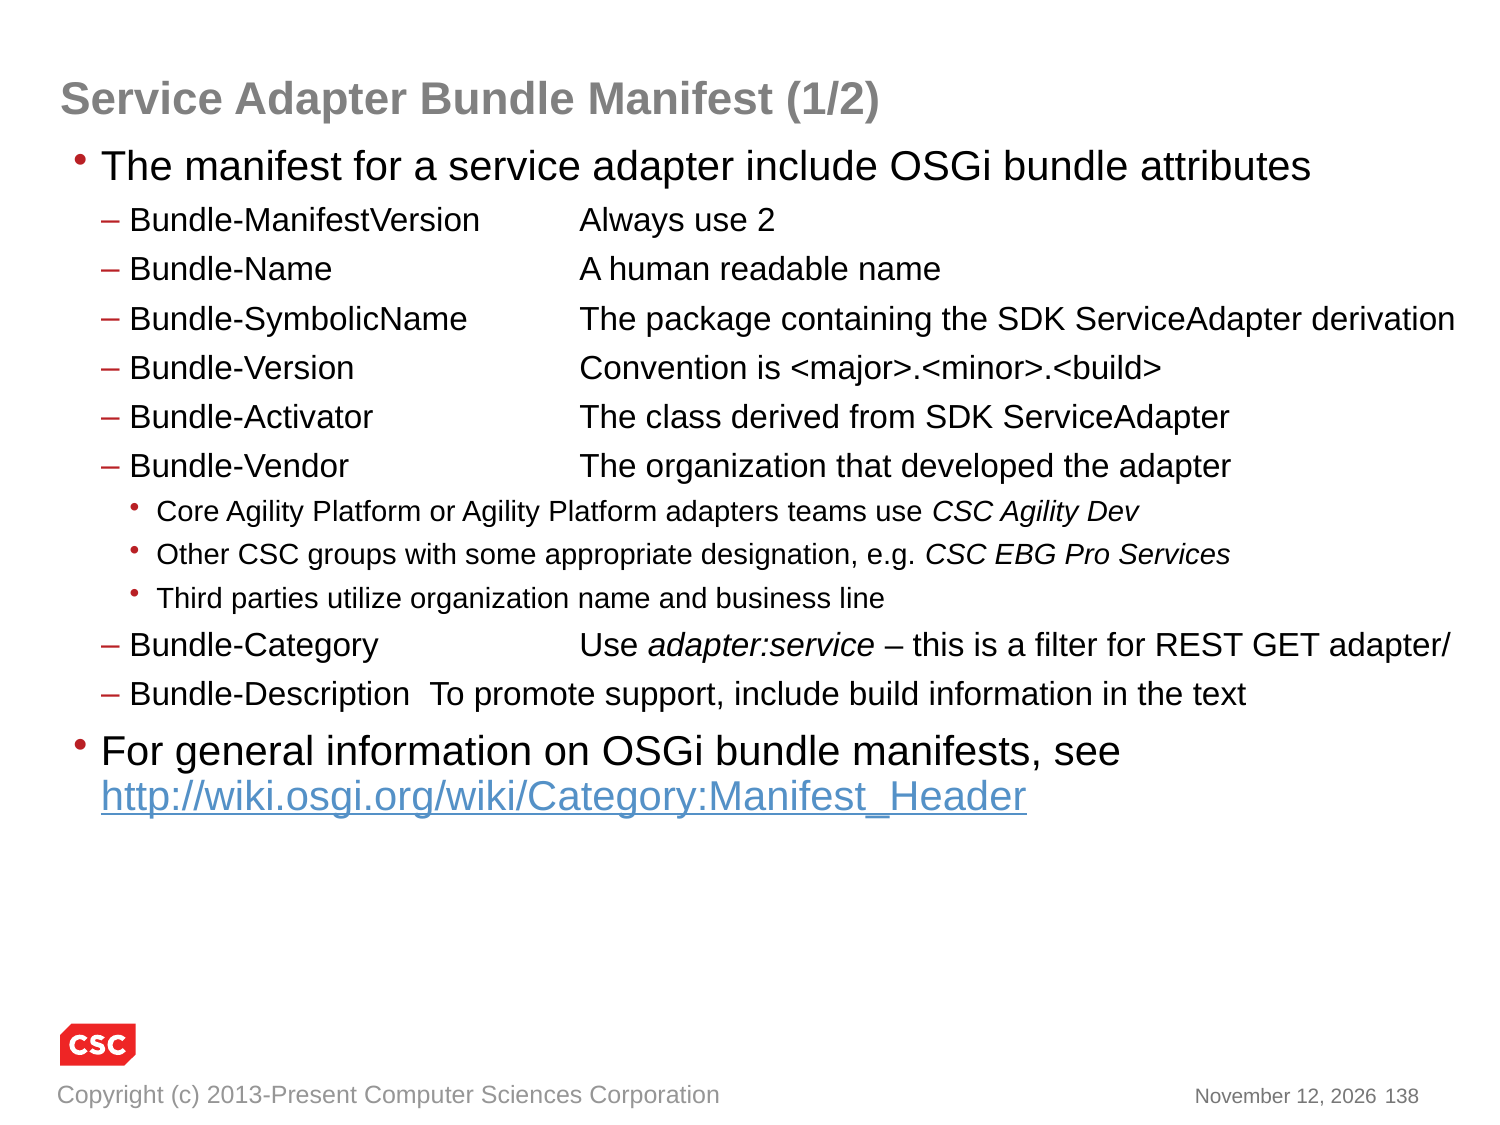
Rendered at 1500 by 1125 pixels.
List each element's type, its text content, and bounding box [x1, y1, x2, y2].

title Service Adapter Bundle Manifest (1/2) [59, 74, 1441, 205]
list The manifest for a service adapter include OSGi bundle attributes Bundle-ManifestVersion Always use 2 Bundle-Name A human readable name Bundle-SymbolicName The package containing the SDK ServiceAdapter derivation Bundle-Version Convention is <major>.<minor>.<build> Bundle-Activator The class derived from SDK ServiceAdapter Bundle-Vendor The organization that developed the adapter Core Agility Platform or Agility Platform adapters teams use CSC Agility Dev Other CSC groups with some appropriate designation, e.g. CSC EBG Pro Services Third parties utilize organization name and business line Bundle-Category Use adapter:service – this is a filter for REST GET adapter/ Bundle-Description To promote support, include build information in the text For general information on OSGi bundle manifests, see http://wiki.osgi.org/wiki/Category:Manifest_Header [72, 144, 1475, 909]
